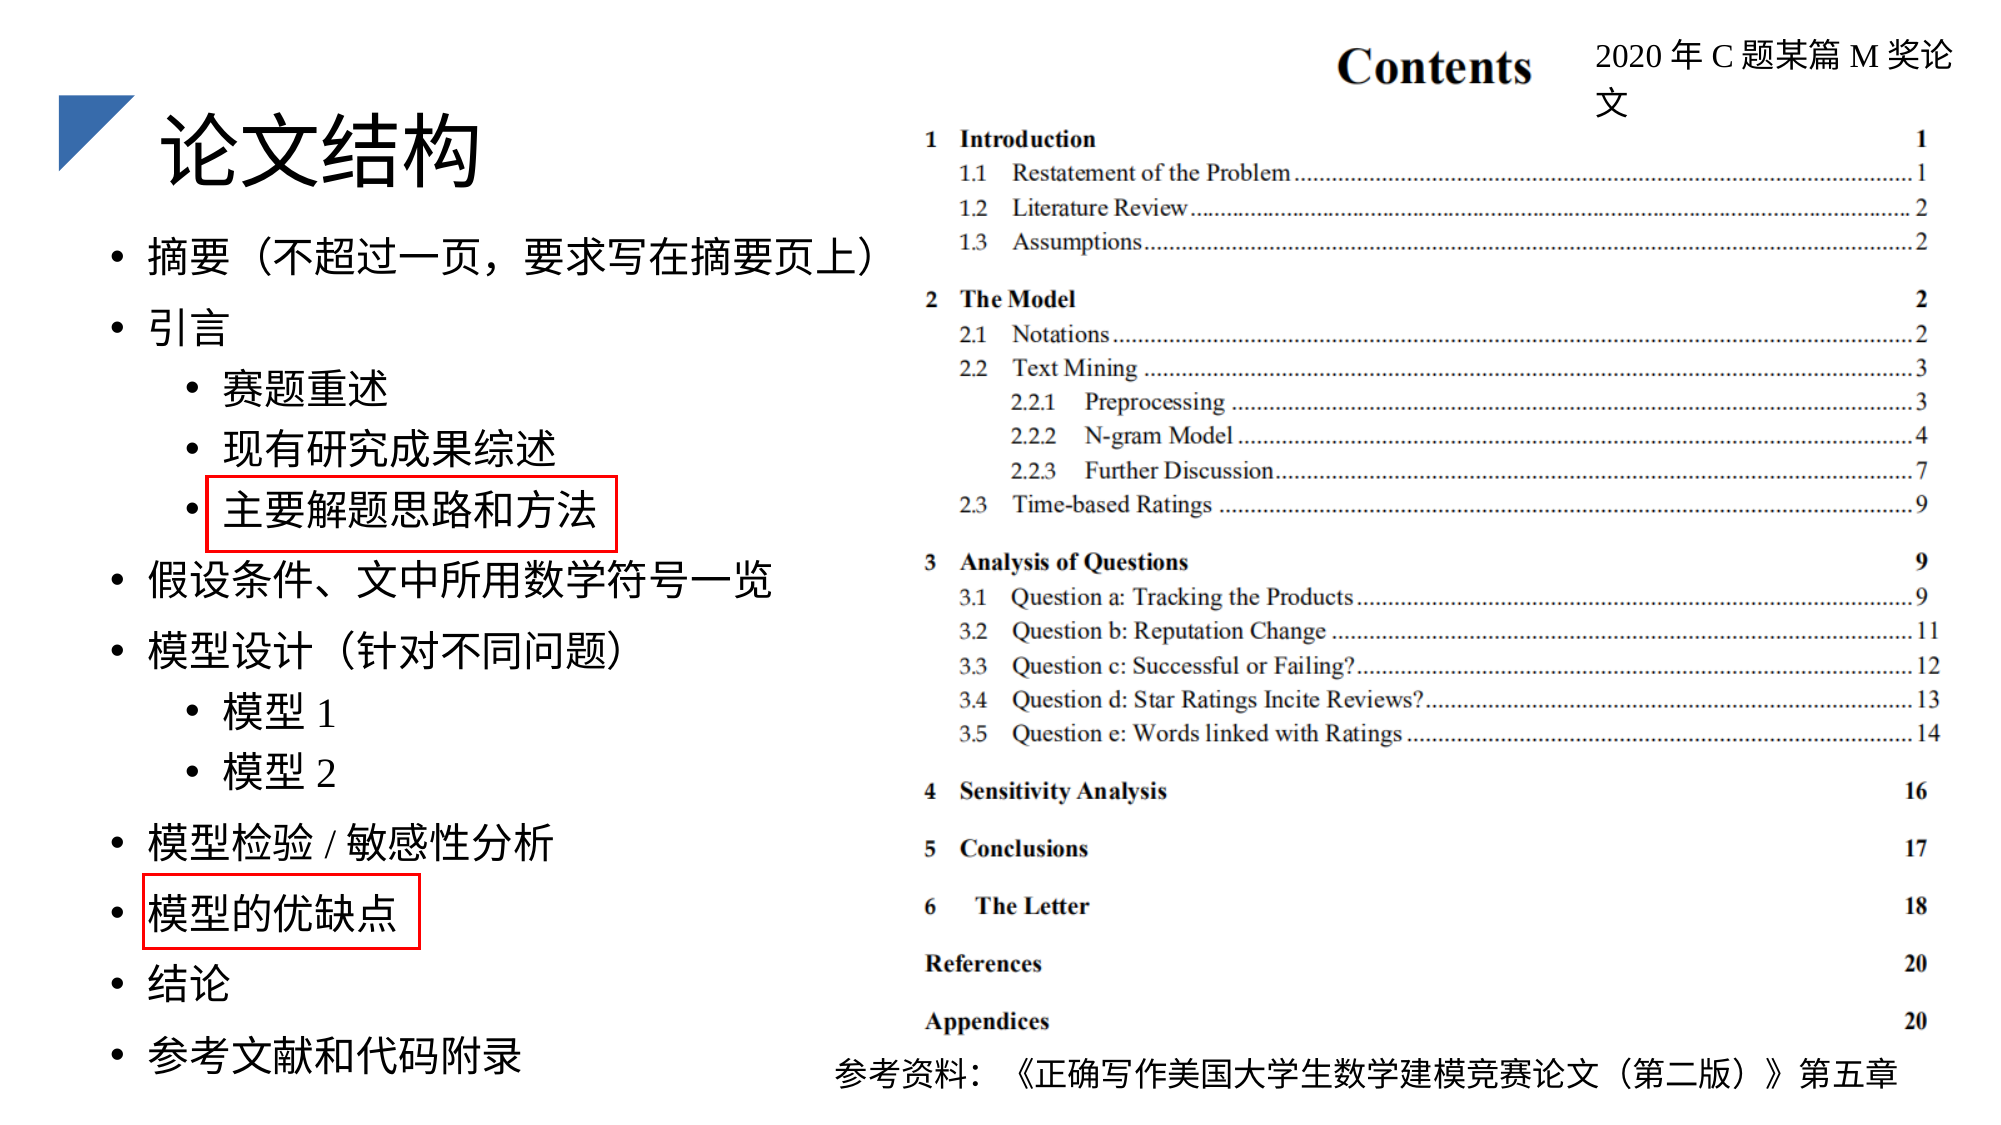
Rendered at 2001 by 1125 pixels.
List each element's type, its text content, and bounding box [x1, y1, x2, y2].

picture [901, 32, 1952, 1038]
text_box 参考资料：《正确写作美国大学生数学建模竞赛论文（第二版）》第五章 [820, 1037, 1933, 1110]
text_box 2020年C题某篇M奖论文 [1580, 19, 1984, 91]
title 论文结构 [143, 77, 901, 201]
text_box [142, 873, 421, 950]
text_box [206, 475, 617, 552]
list 摘要（不超过一页，要求写在摘要页上） 引言 赛题重述 现有研究成果综述 主要解题思路和方法 假设条件、文中所用数学符号一览 模型设计（针对不同问题） 模型1 模型2 模型检验/敏感性分析 模型的优缺点 结论 参考文献和代码附录 [95, 223, 901, 1088]
